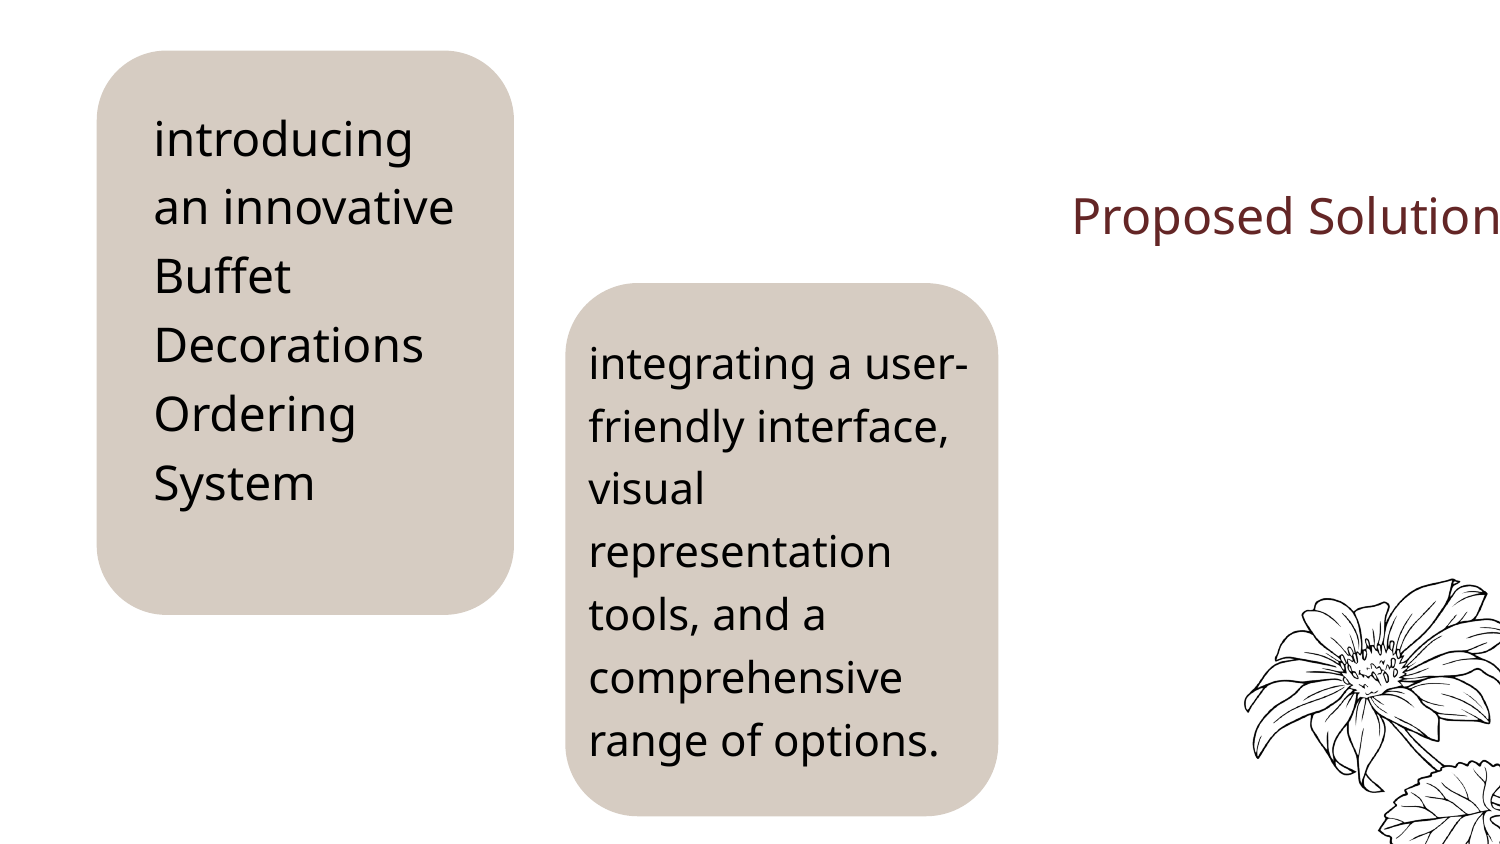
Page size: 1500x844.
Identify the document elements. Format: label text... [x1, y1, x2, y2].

text_box integrating a user-friendly interface, visual representation tools, and a comprehensive range of options. [573, 309, 991, 790]
text_box [582, 283, 982, 309]
text_box [991, 323, 999, 776]
picture [1207, 512, 1500, 844]
text_box introducing an innovative Buffet Decorations Ordering System [138, 81, 493, 615]
text_box [565, 323, 573, 777]
title Proposed Solution [1056, 170, 1500, 265]
text_box [96, 50, 514, 609]
text_box [581, 790, 982, 817]
